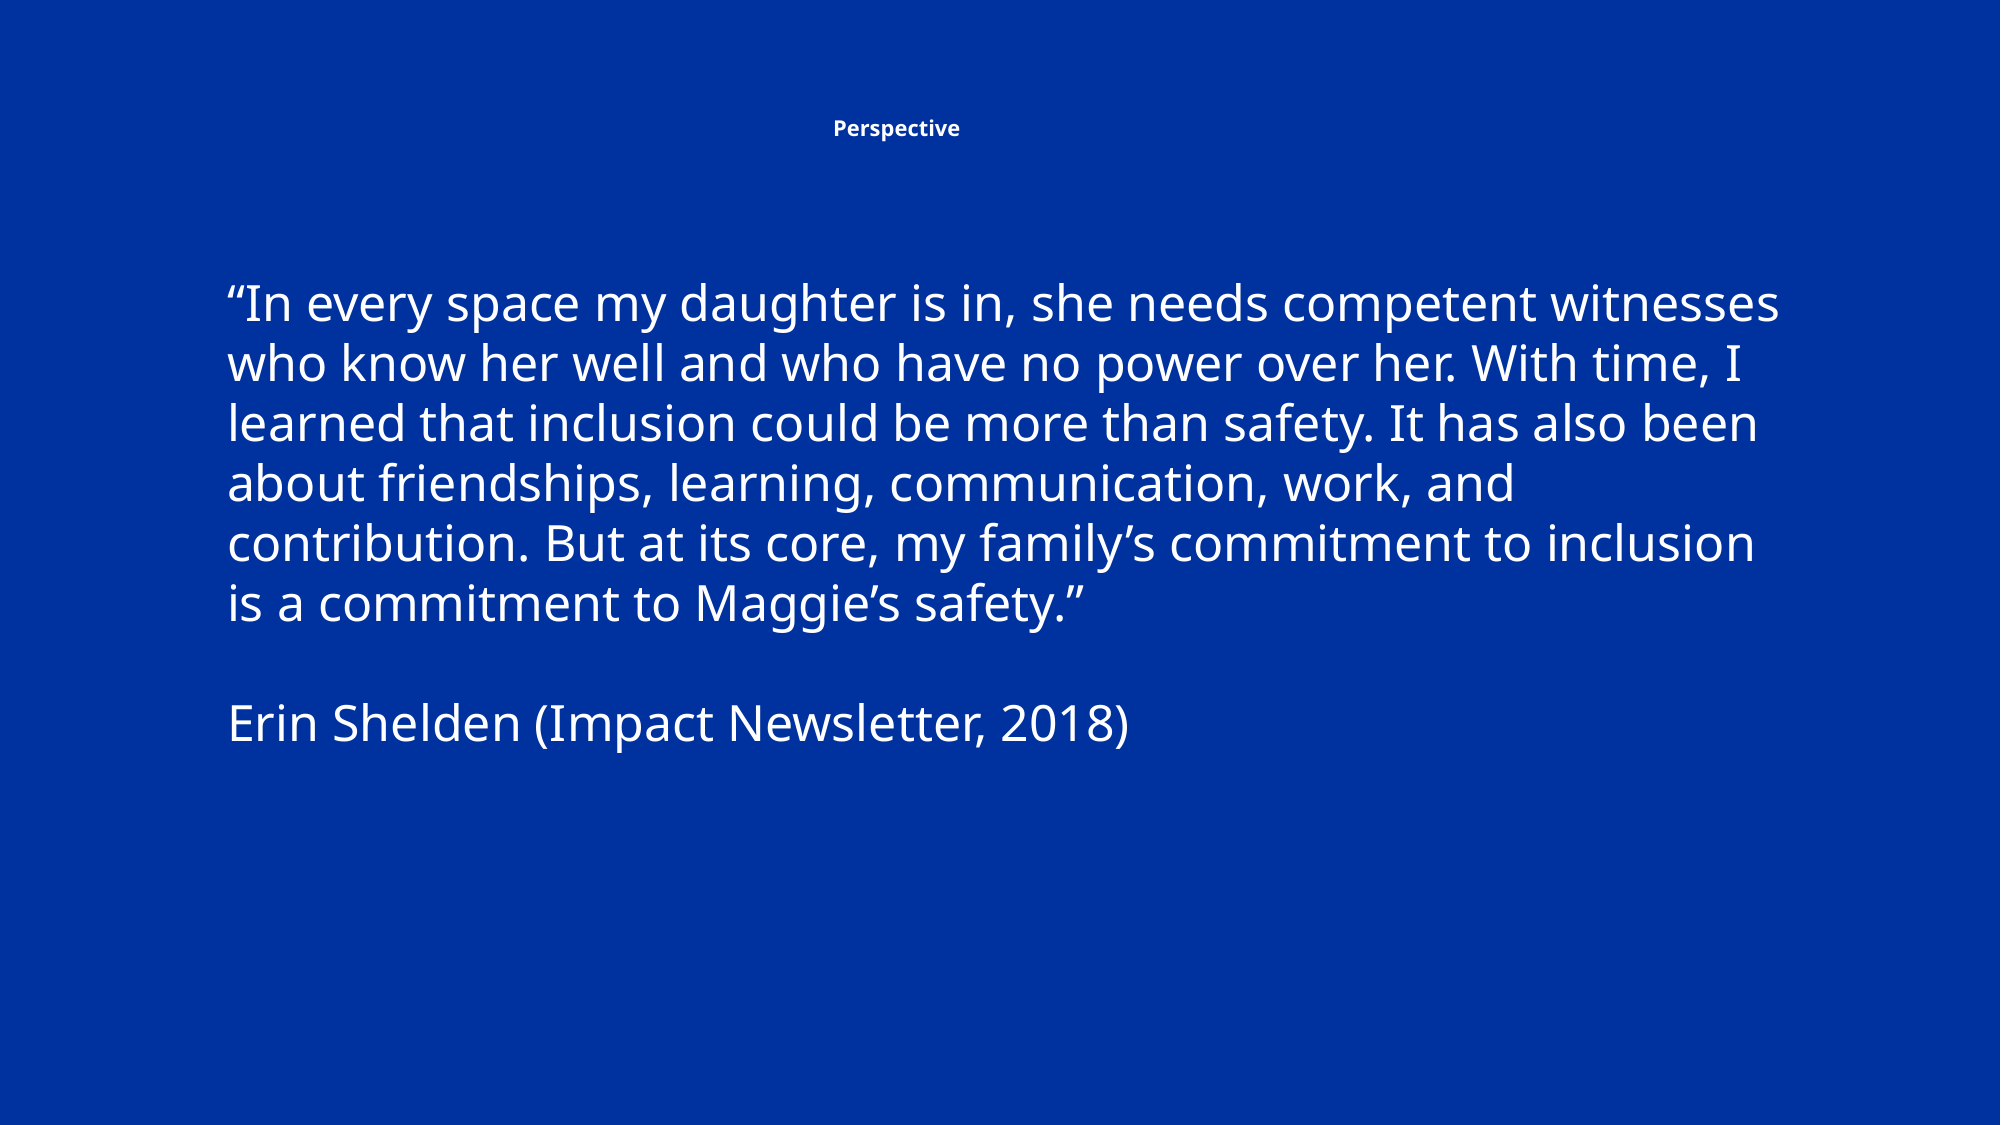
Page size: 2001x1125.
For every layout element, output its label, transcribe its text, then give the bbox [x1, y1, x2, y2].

text_box “In every space my daughter is in, she needs competent witnesses who know her well and who have no power over her. With time, I learned that inclusion could be more than safety. It has also been about friendships, learning, communication, work, and contribution. But at its core, my family’s commitment to inclusion is a commitment to Maggie’s safety.” Erin Shelden (Impact Newsletter, 2018) [212, 263, 1800, 759]
title Perspective [262, 37, 1538, 225]
